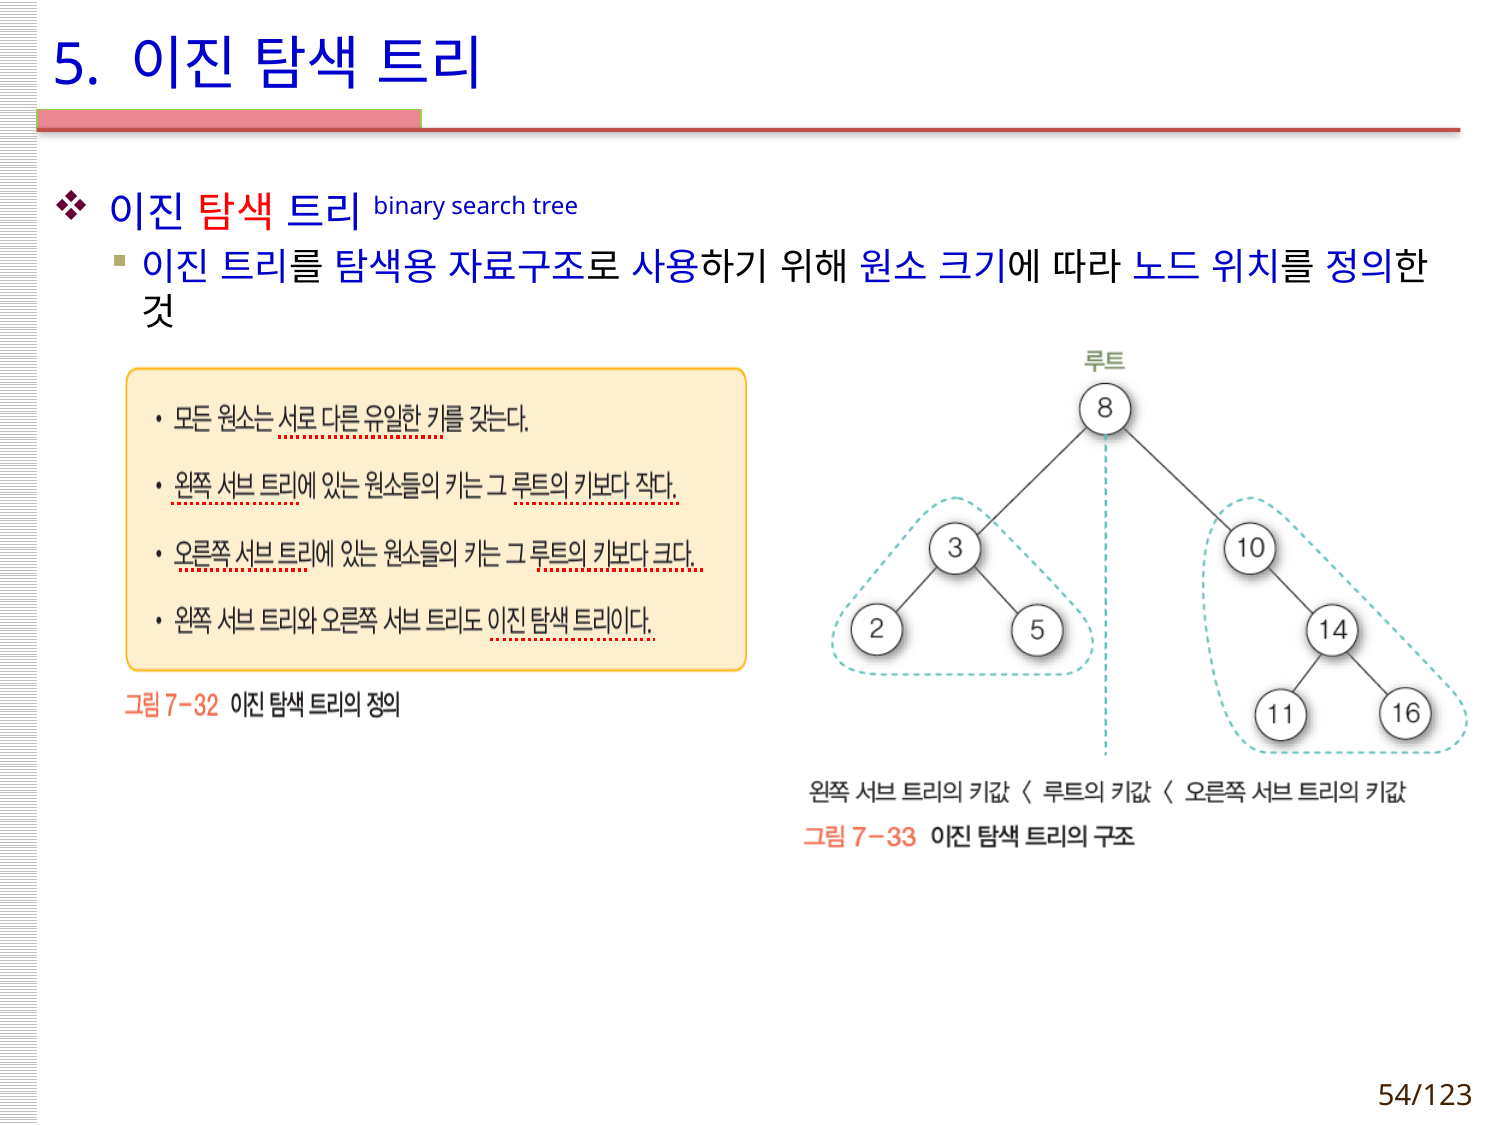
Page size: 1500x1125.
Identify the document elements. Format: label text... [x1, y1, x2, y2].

picture [799, 348, 1473, 850]
title 5. 이진 탐색 트리 [37, 13, 1278, 109]
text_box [123, 361, 751, 723]
list 이진 탐색 트리binary search tree 이진 트리를 탐색용 자료구조로 사용하기 위해 원소 크기에 따라 노드 위치를 정의한 것 [37, 152, 1463, 1091]
